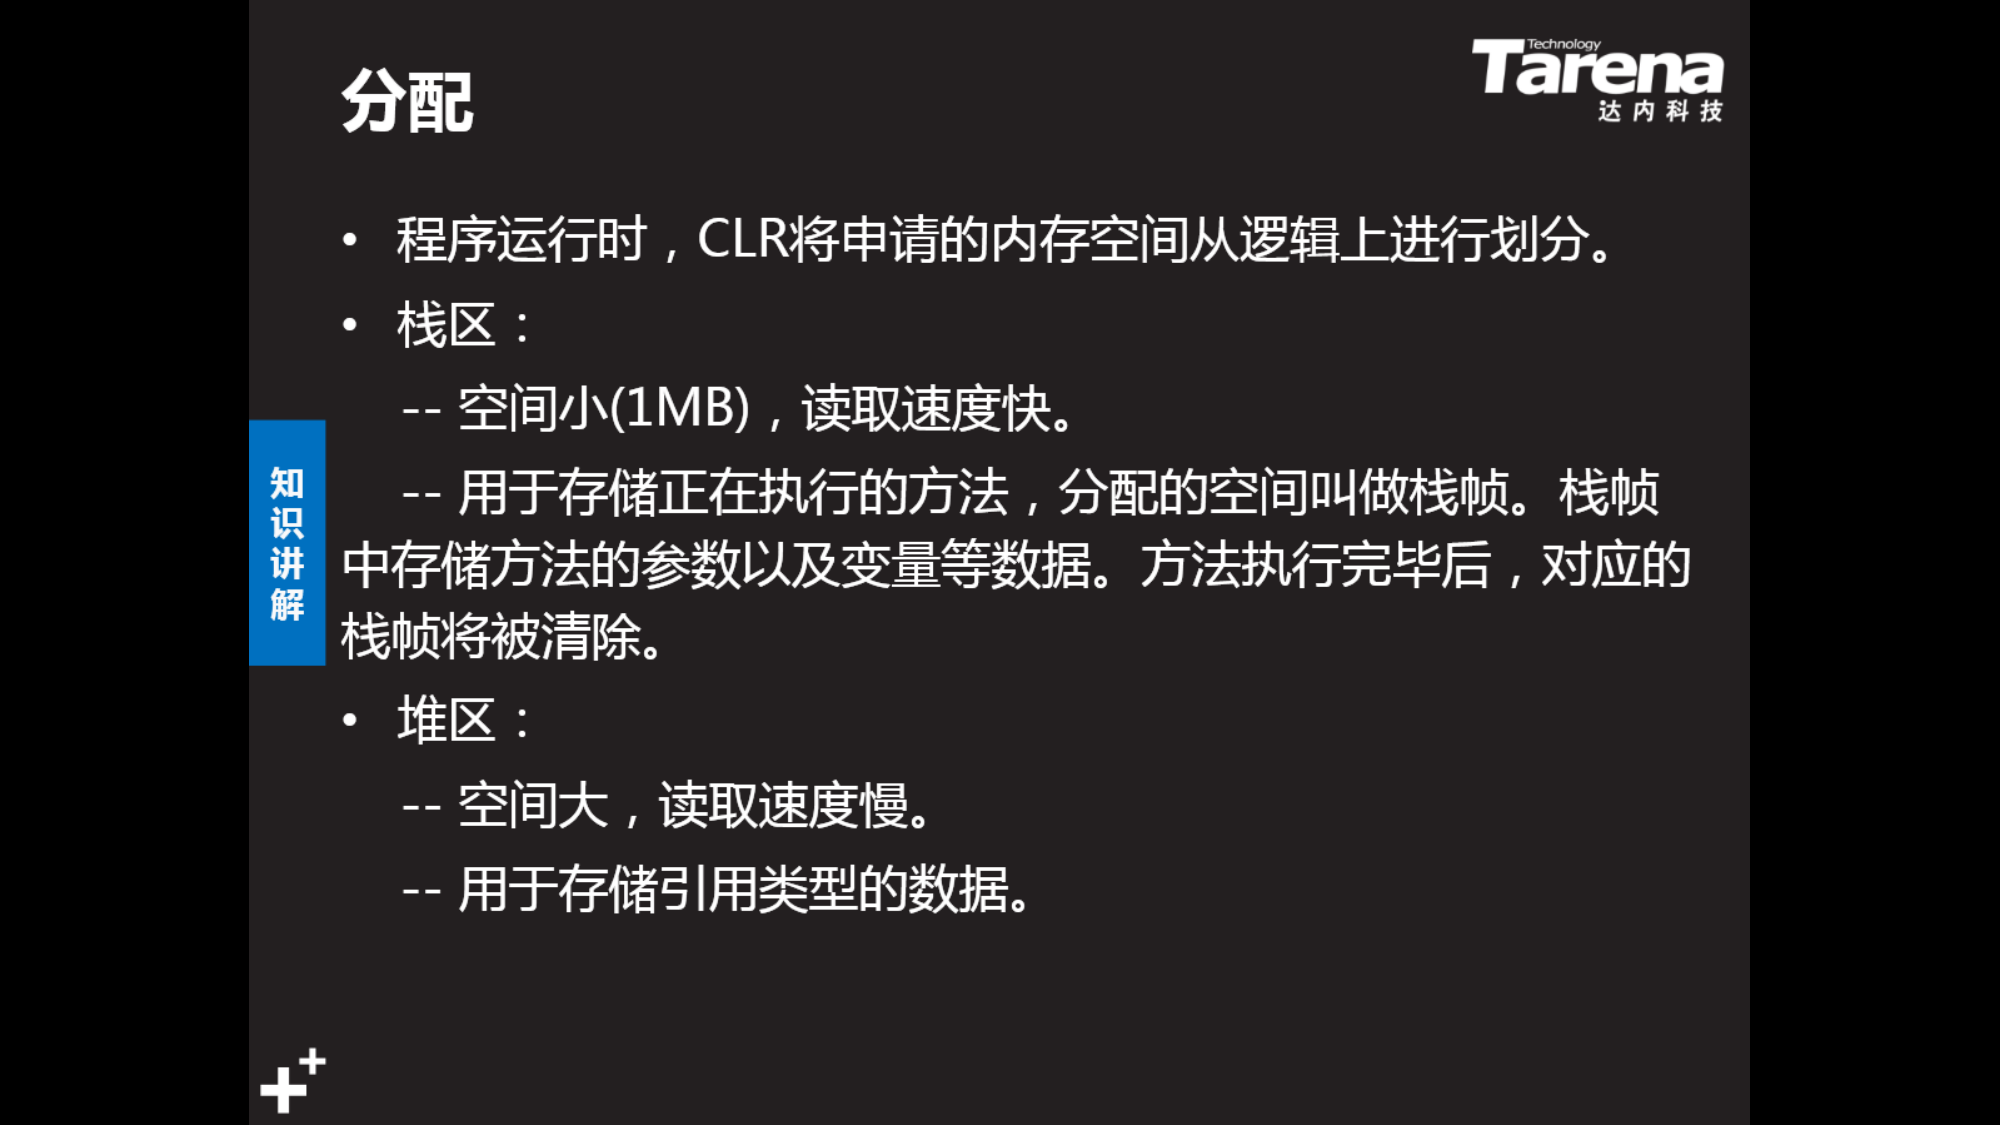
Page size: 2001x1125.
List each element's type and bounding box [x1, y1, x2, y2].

picture [249, 0, 1750, 1125]
